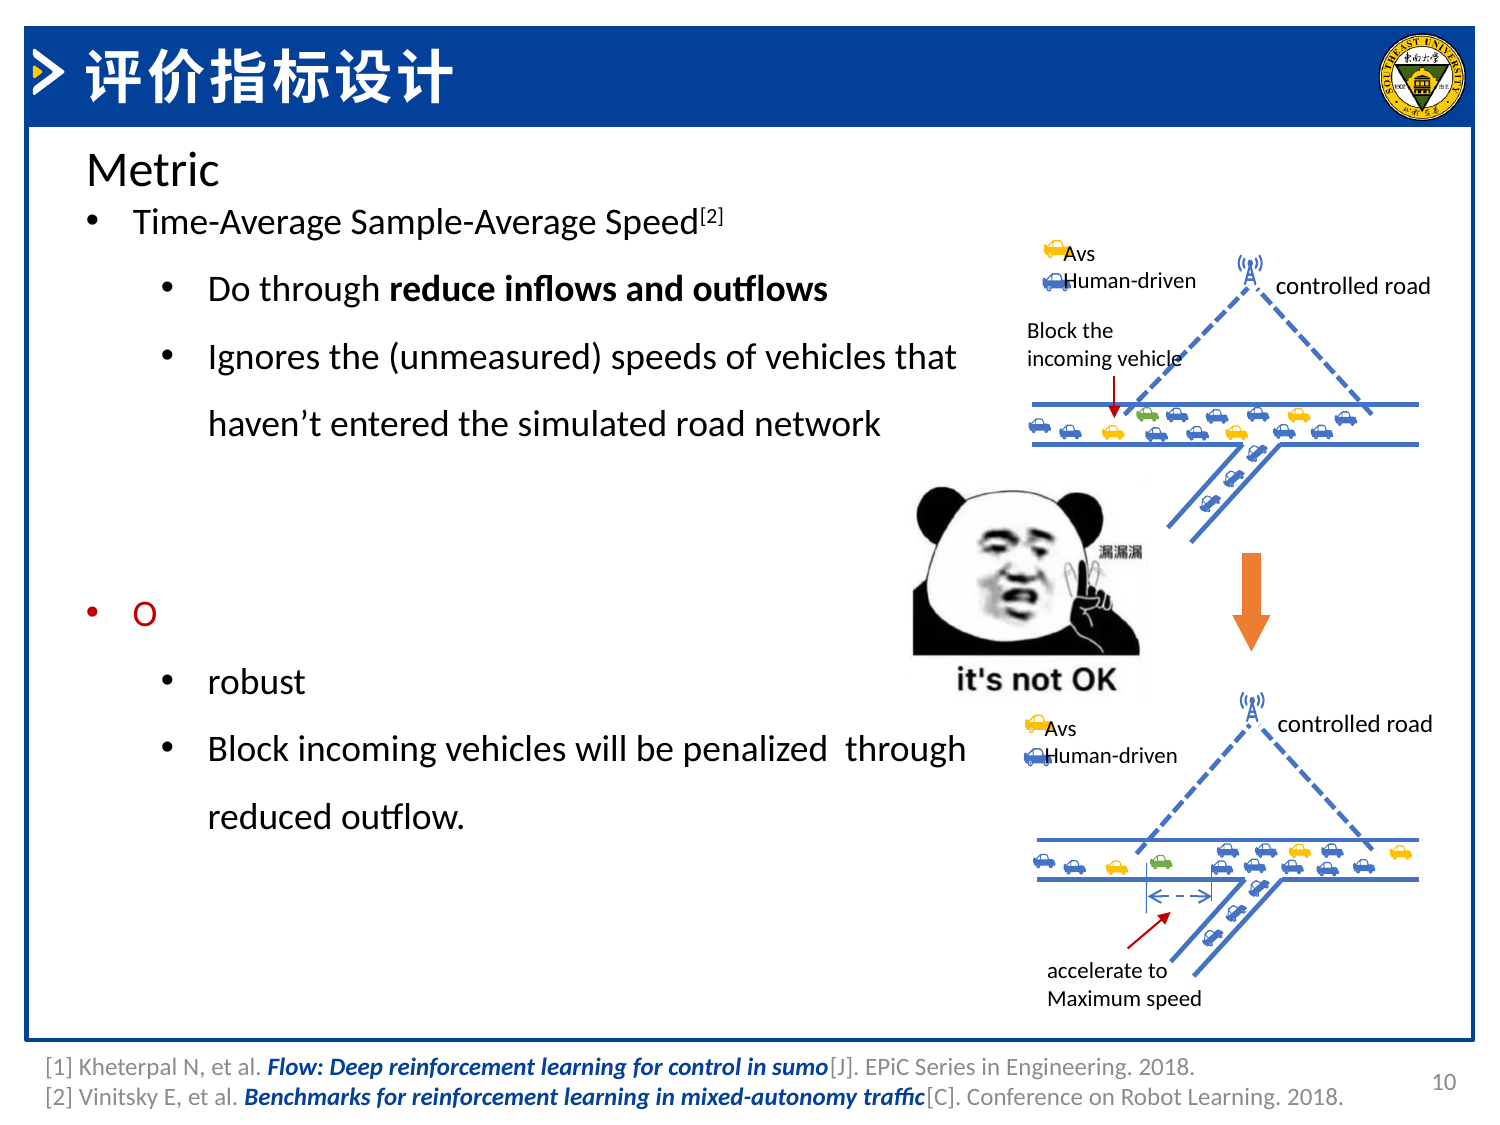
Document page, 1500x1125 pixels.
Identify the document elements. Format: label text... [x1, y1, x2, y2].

slide_number 10 [1383, 1051, 1472, 1111]
text_box Metric [71, 129, 236, 204]
text_box [1230, 552, 1273, 654]
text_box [1011, 254, 1448, 543]
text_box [1032, 691, 1450, 1020]
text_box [1042, 217, 1192, 292]
picture [908, 461, 1149, 702]
text_box 评价指标设计 [70, 32, 605, 188]
picture [1378, 33, 1467, 121]
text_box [1023, 692, 1173, 767]
text_box [1] Kheterpal N, et al. Flow: Deep reinforcement learning for control in sumo[J]. EPiC Series in Engineering. 2018. [2] Vinitsky E, et al. Benchmarks for reinforcement learning in mixed-autonomy traffic[C]. Conference on Robot Learning. 2018. [29, 1042, 1383, 1111]
